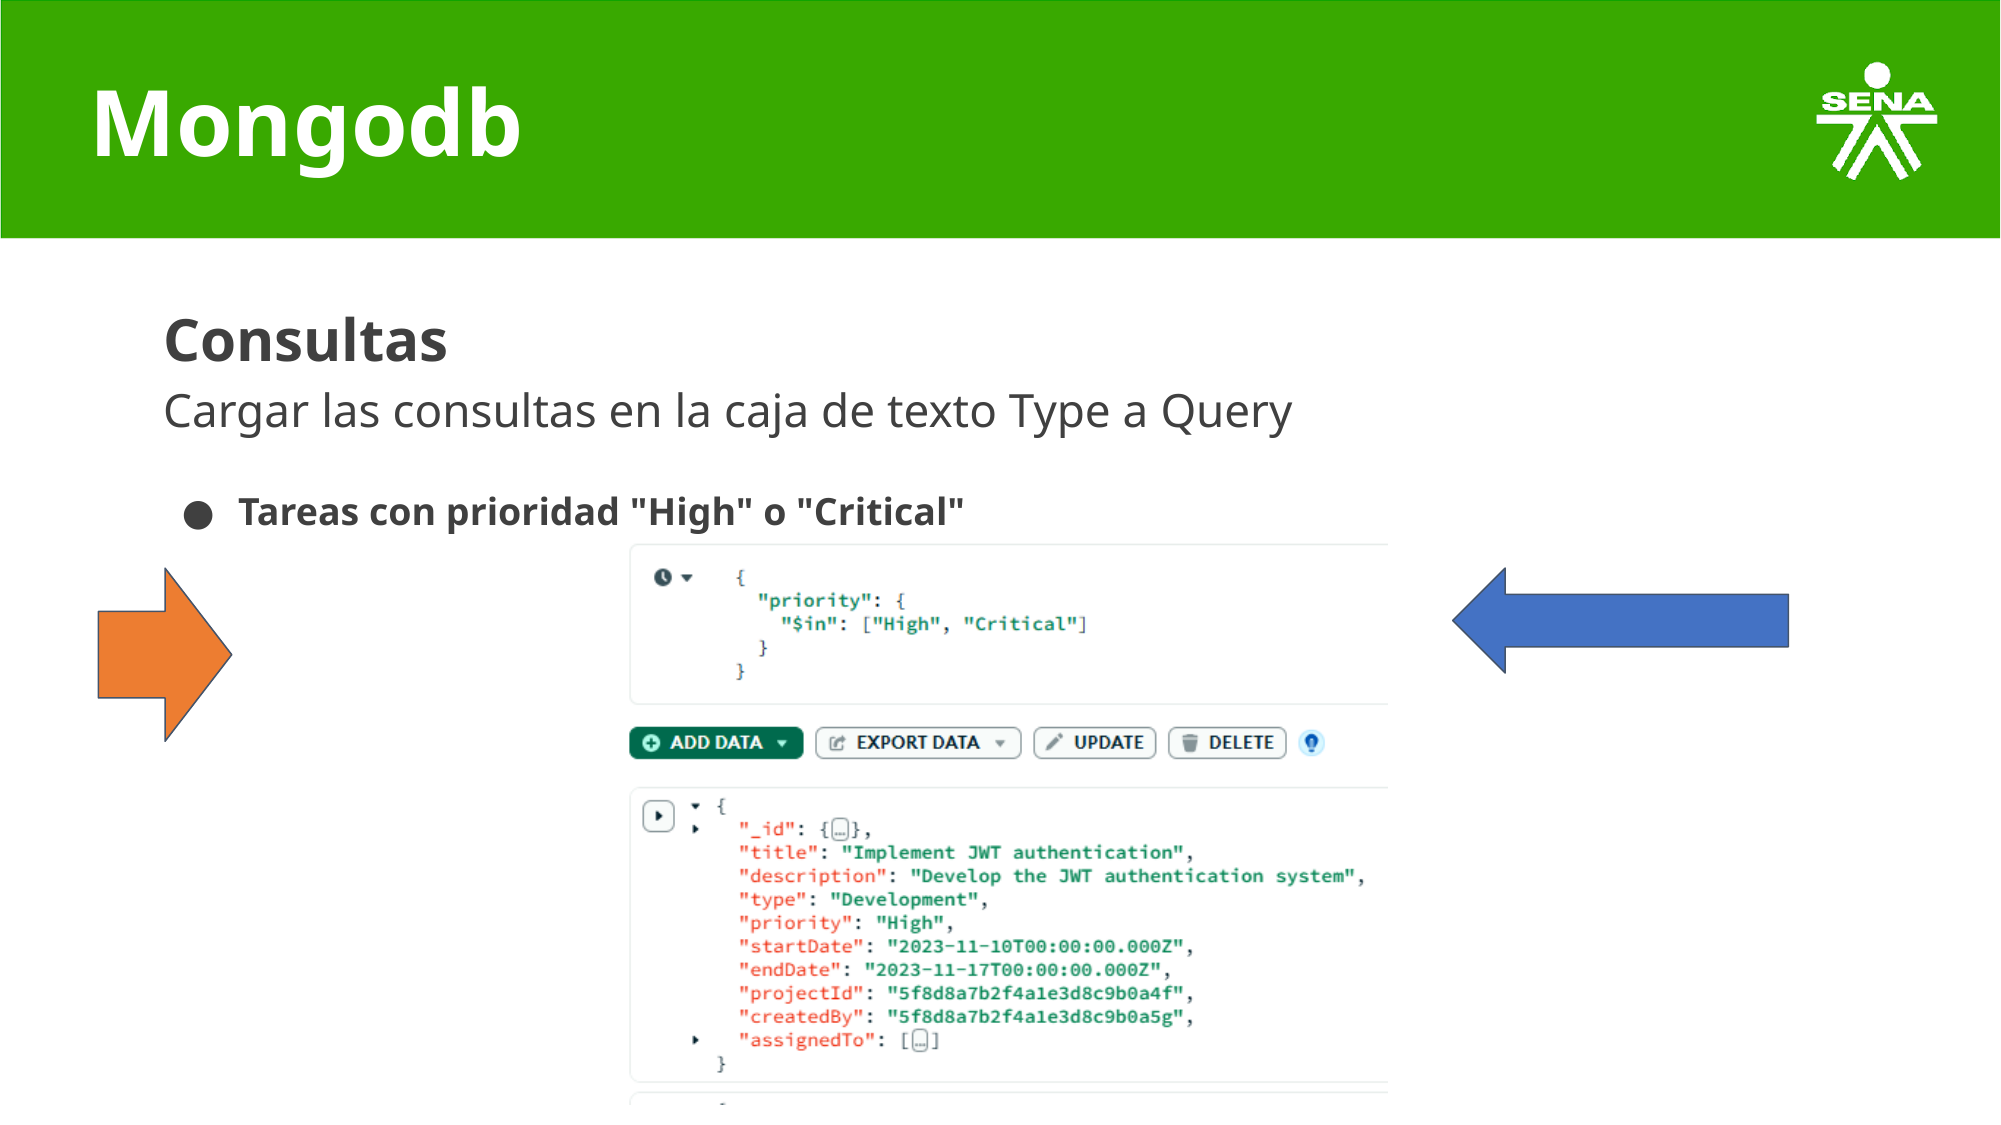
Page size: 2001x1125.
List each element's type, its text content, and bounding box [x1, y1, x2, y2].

text_box [98, 568, 232, 742]
picture [0, 0, 2001, 1125]
text_box [1452, 568, 1789, 673]
title Mongodb [74, 18, 1800, 236]
text_box Consultas Cargar las consultas en la caja de texto Type a Query Tareas con prioridad "High" o "Critical" [148, 285, 1962, 1069]
